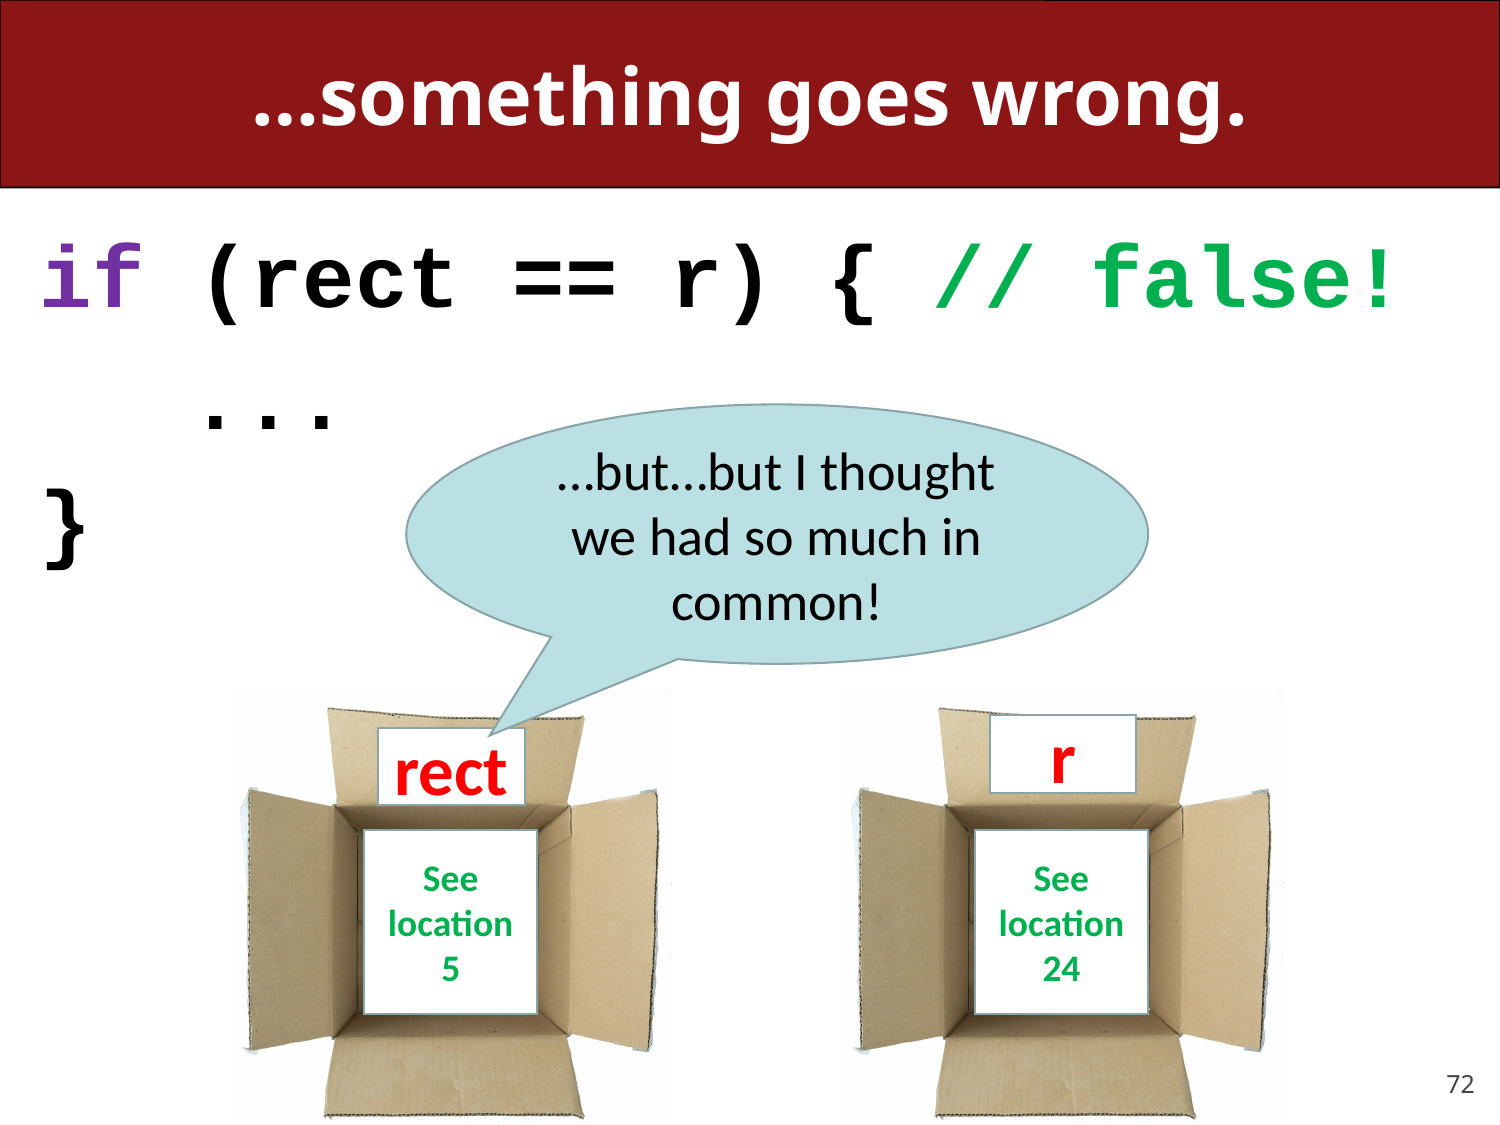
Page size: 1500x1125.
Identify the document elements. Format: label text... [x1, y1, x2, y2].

list if (rect == r) { // false! ... } [24, 212, 1475, 1063]
text_box …but…but I thought we had so much in common! [405, 403, 1150, 688]
title …something goes wrong. [75, 0, 1425, 188]
picture [231, 688, 672, 1125]
picture [842, 688, 1284, 1125]
